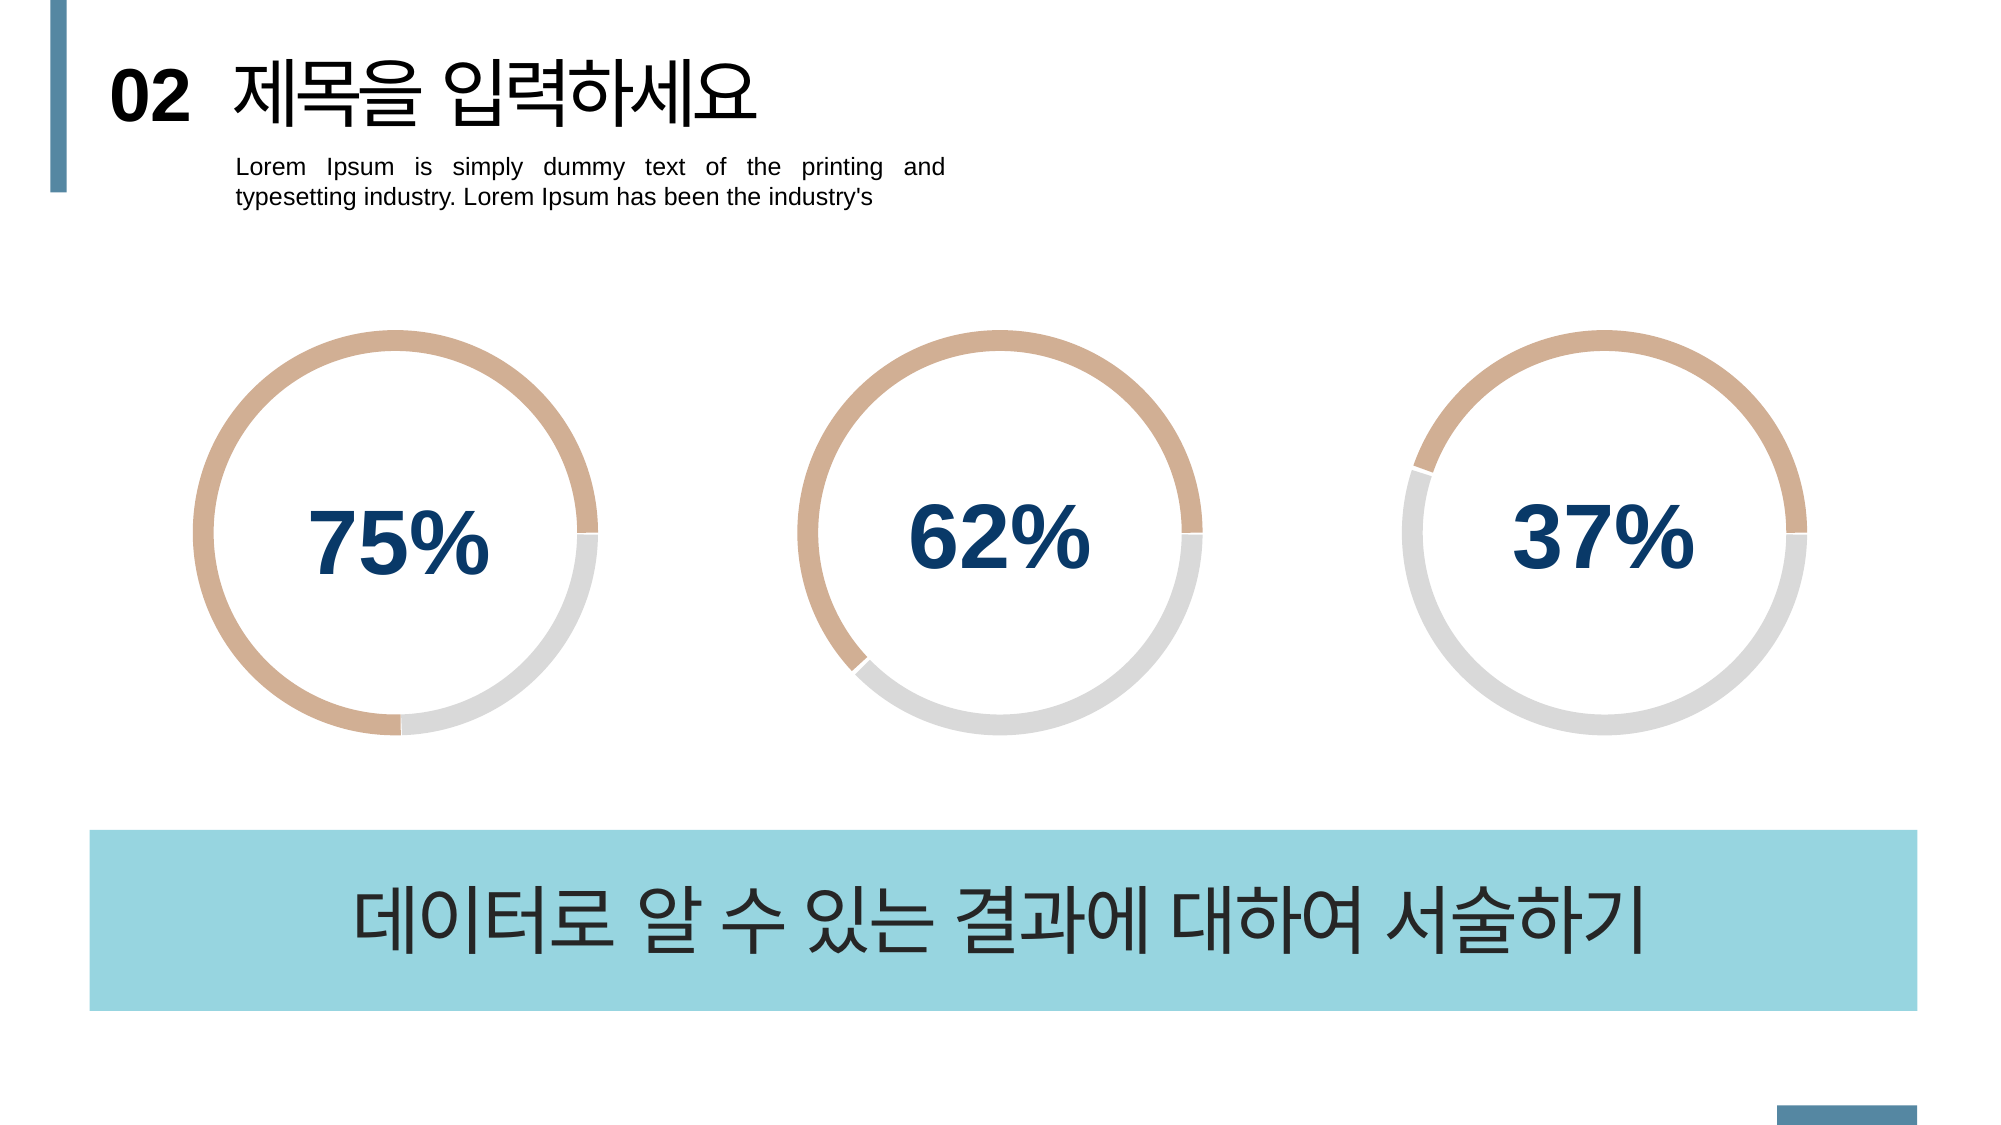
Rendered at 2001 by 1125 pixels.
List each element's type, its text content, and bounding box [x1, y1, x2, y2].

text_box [203, 340, 1797, 725]
text_box [89, 829, 1918, 1012]
text_box [49, 0, 68, 193]
text_box 02 [94, 39, 208, 144]
text_box [1776, 1104, 1918, 1125]
text_box 데이터로 알 수 있는 결과에 대하여 서술하기 [336, 866, 1665, 971]
text_box Lorem Ipsum is simply dummy text of the printing and typesetting industry. Lorem Ipsum has been the industry's [220, 143, 962, 219]
text_box 제목을 입력하세요 [216, 39, 776, 144]
